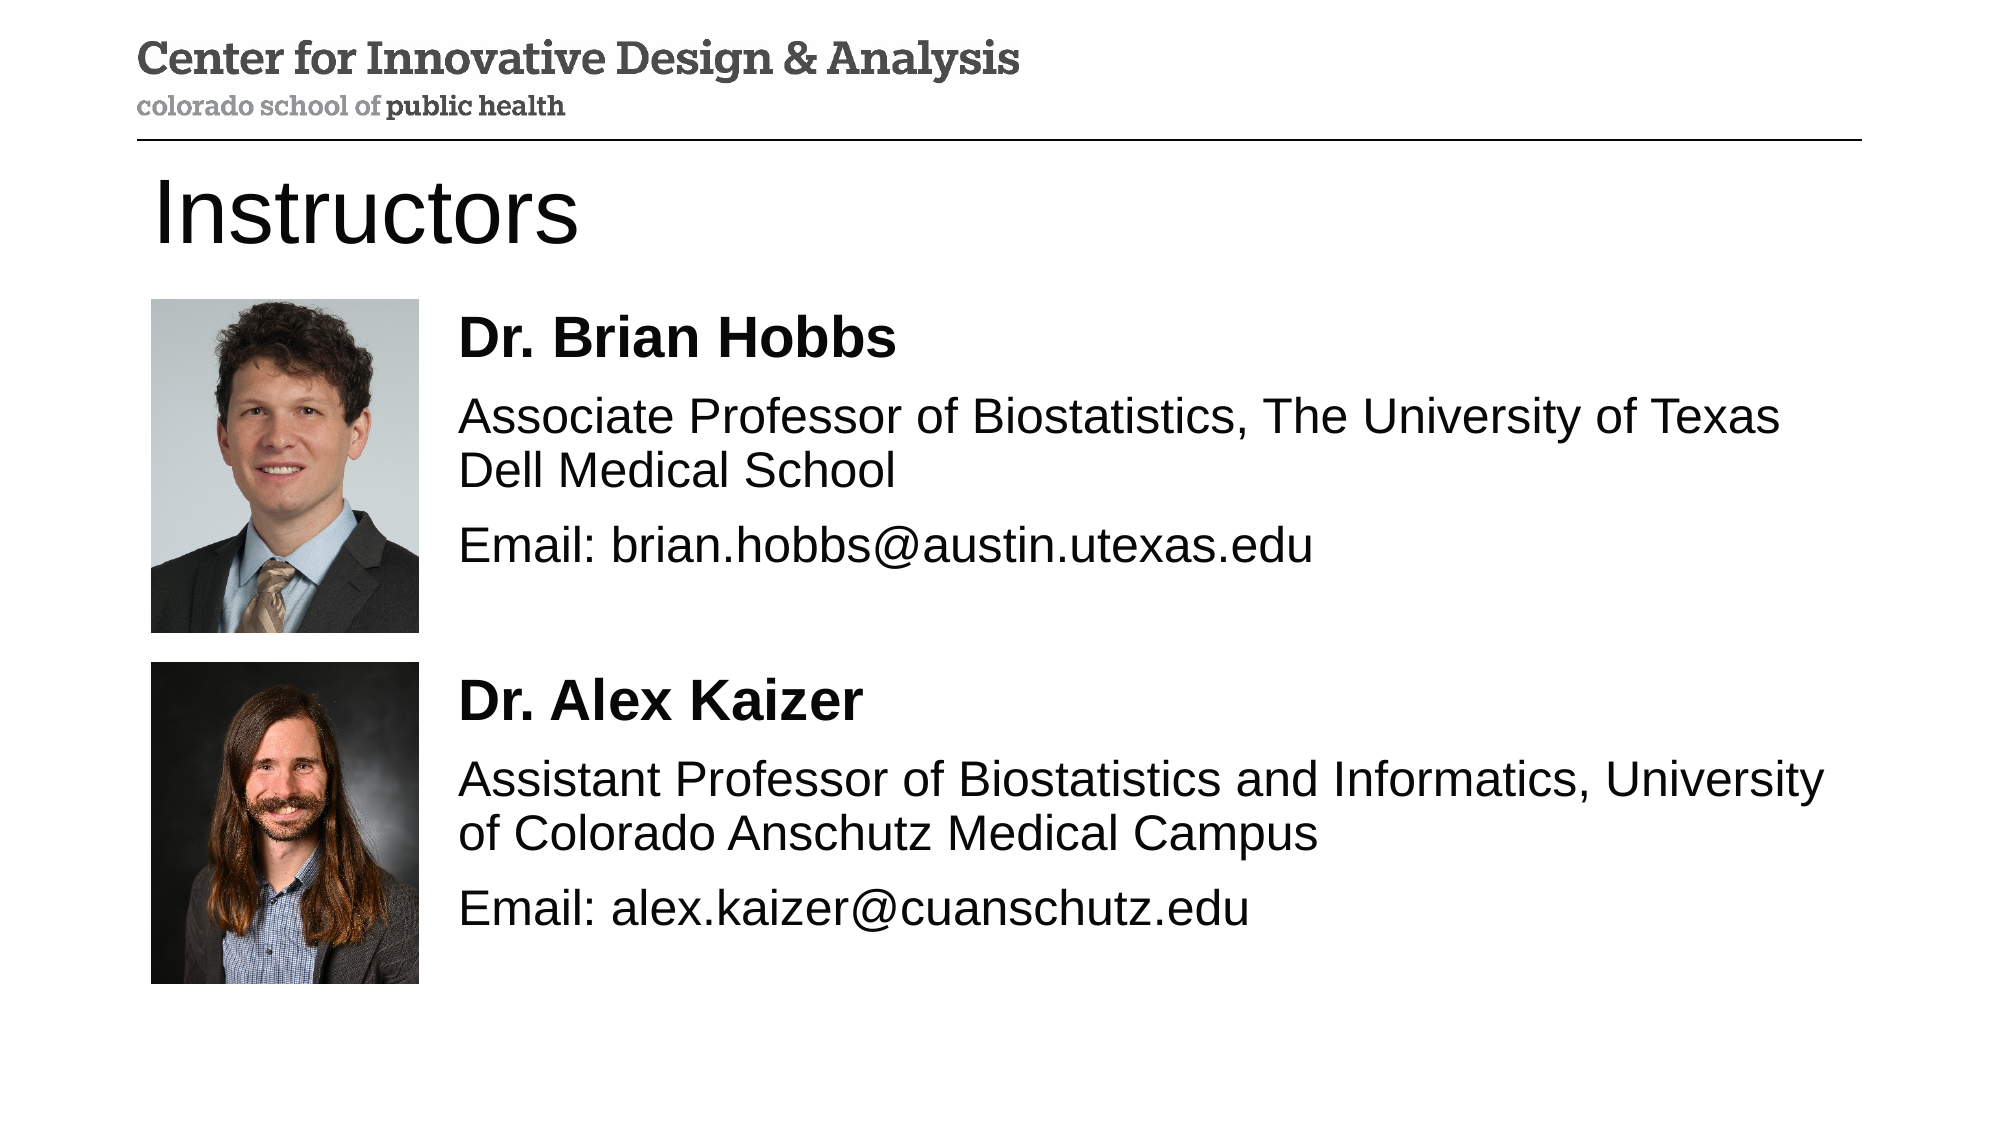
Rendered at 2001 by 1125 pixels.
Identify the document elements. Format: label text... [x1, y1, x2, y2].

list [151, 298, 419, 634]
list Dr. Brian Hobbs Associate Professor of Biostatistics, The University of Texas Dell Medical School Email: brian.hobbs@austin.utexas.edu [443, 299, 1863, 633]
text_box Dr. Alex Kaizer Assistant Professor of Biostatistics and Informatics, University of Colorado Anschutz Medical Campus Email: alex.kaizer@cuanschutz.edu [443, 662, 1863, 996]
picture [151, 661, 419, 984]
picture [137, 39, 1019, 120]
title Instructors [137, 150, 1863, 278]
